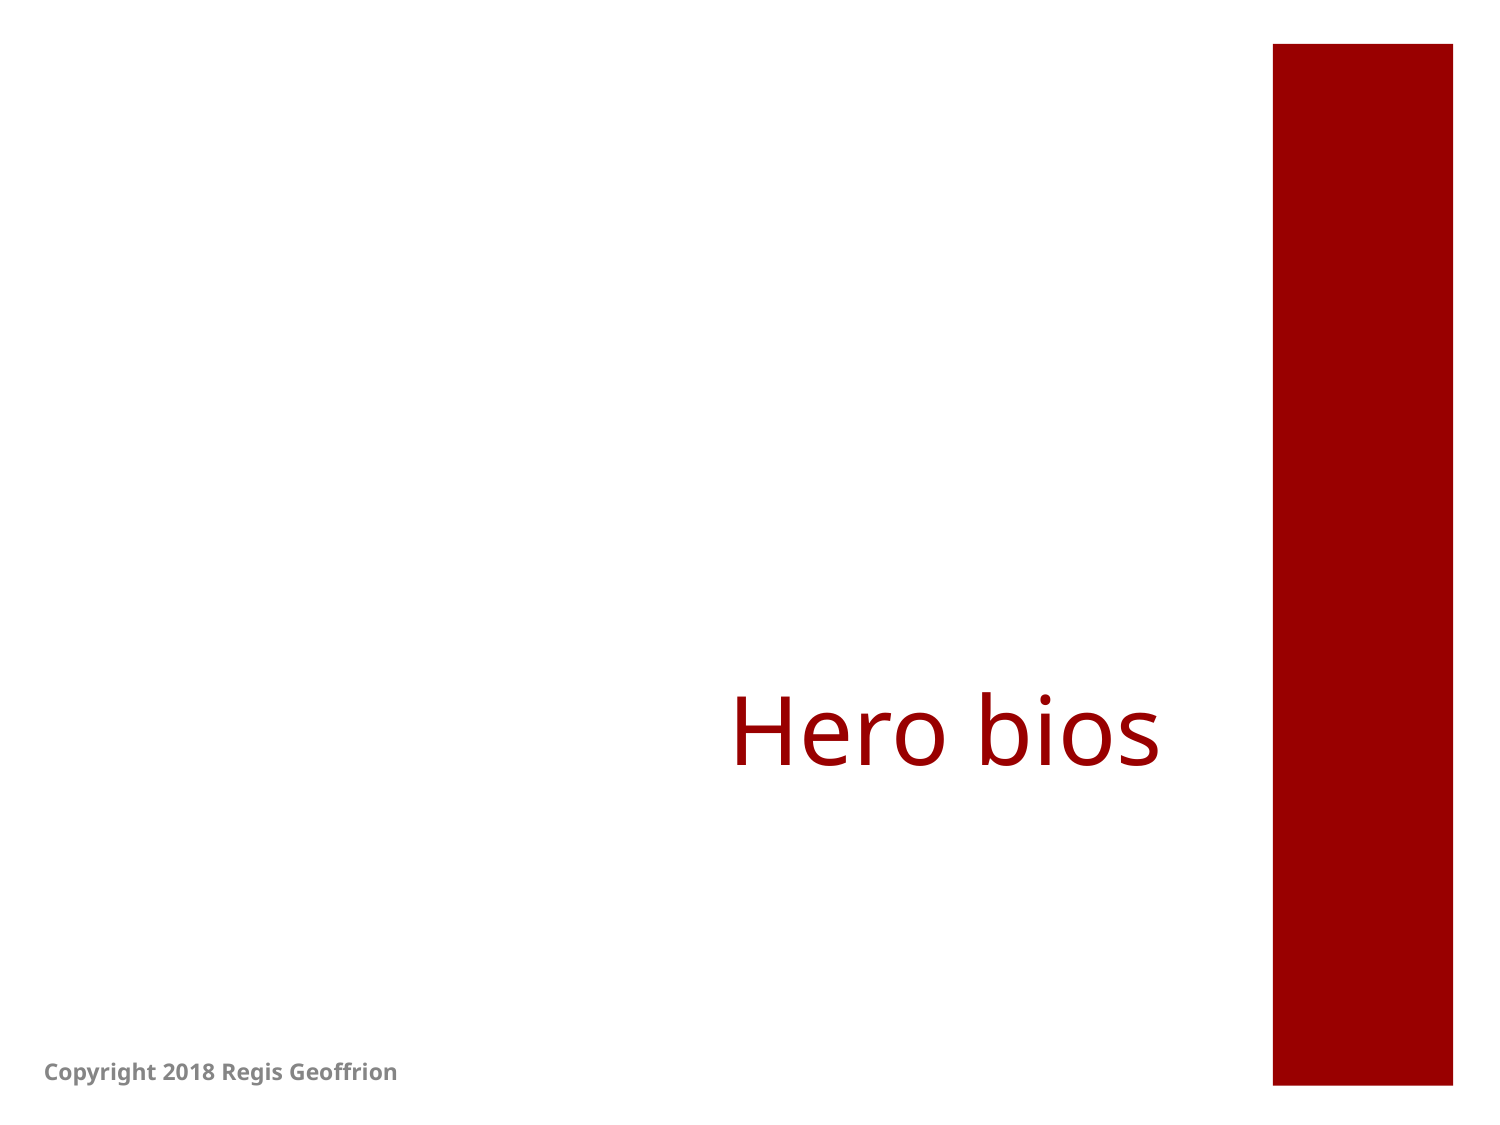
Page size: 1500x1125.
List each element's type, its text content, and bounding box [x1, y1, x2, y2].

title Hero bios [362, 562, 1178, 792]
footer Copyright 2018 Regis Geoffrion [28, 1042, 900, 1103]
